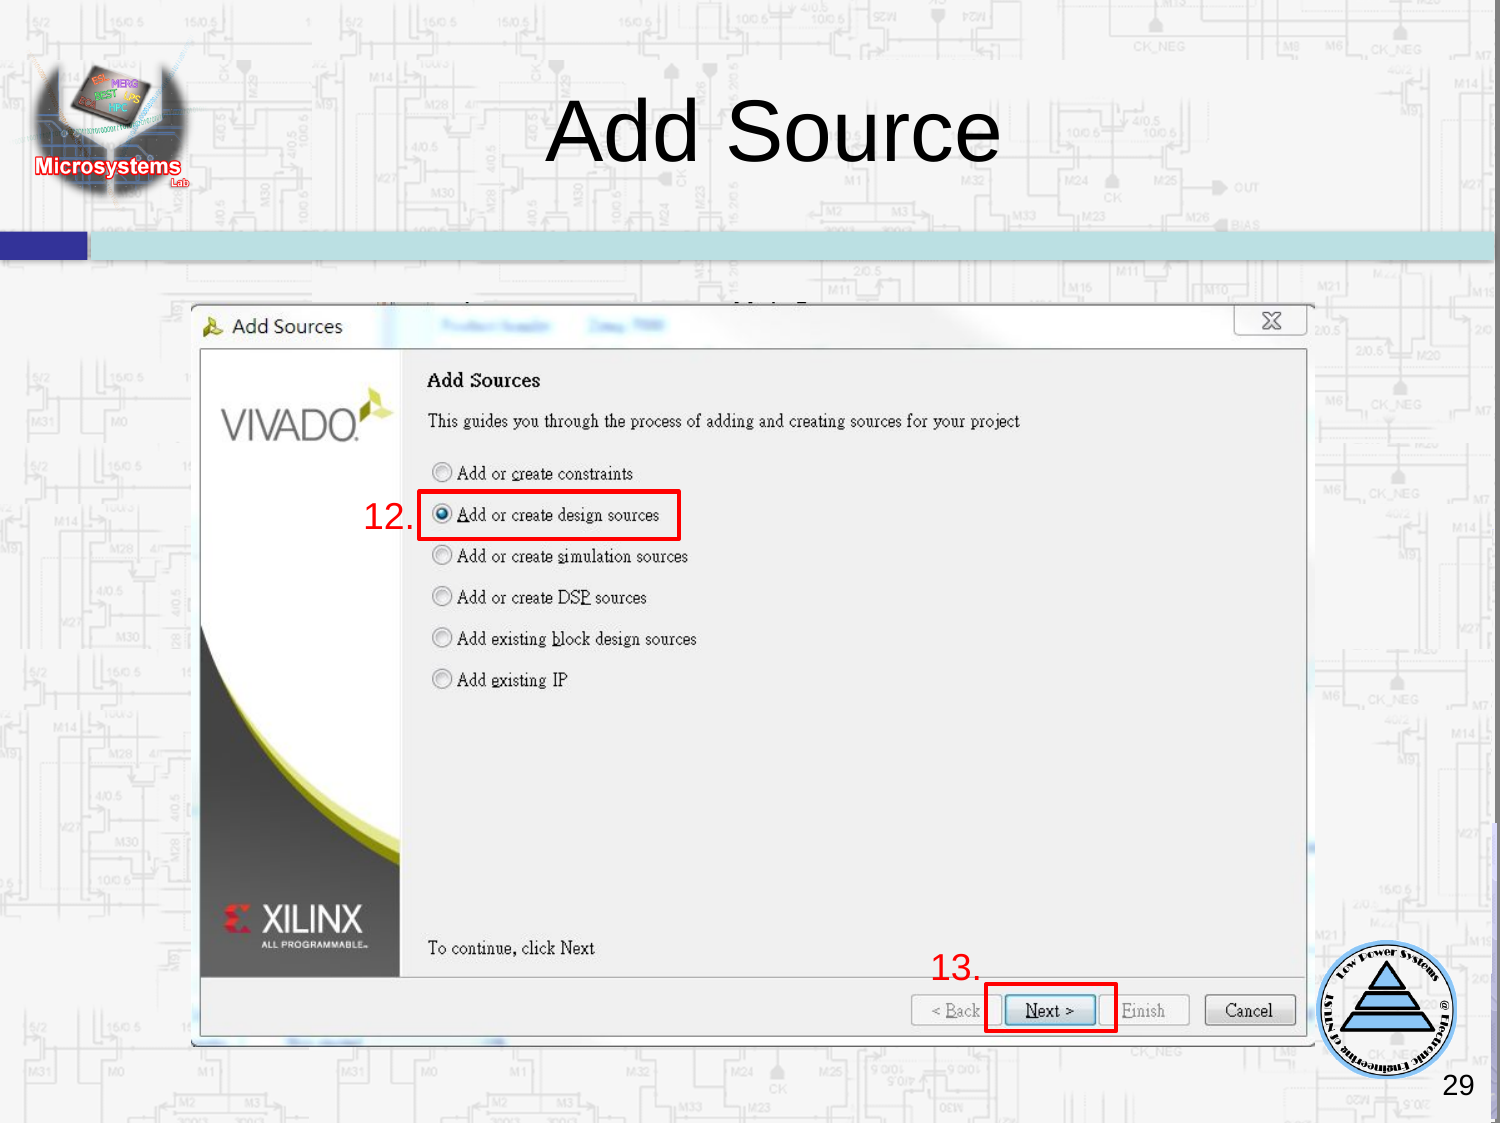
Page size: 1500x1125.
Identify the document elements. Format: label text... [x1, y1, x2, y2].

text_box Add Source [183, 66, 1366, 254]
slide_number 29 [1139, 1058, 1491, 1114]
picture [0, 0, 1500, 1123]
